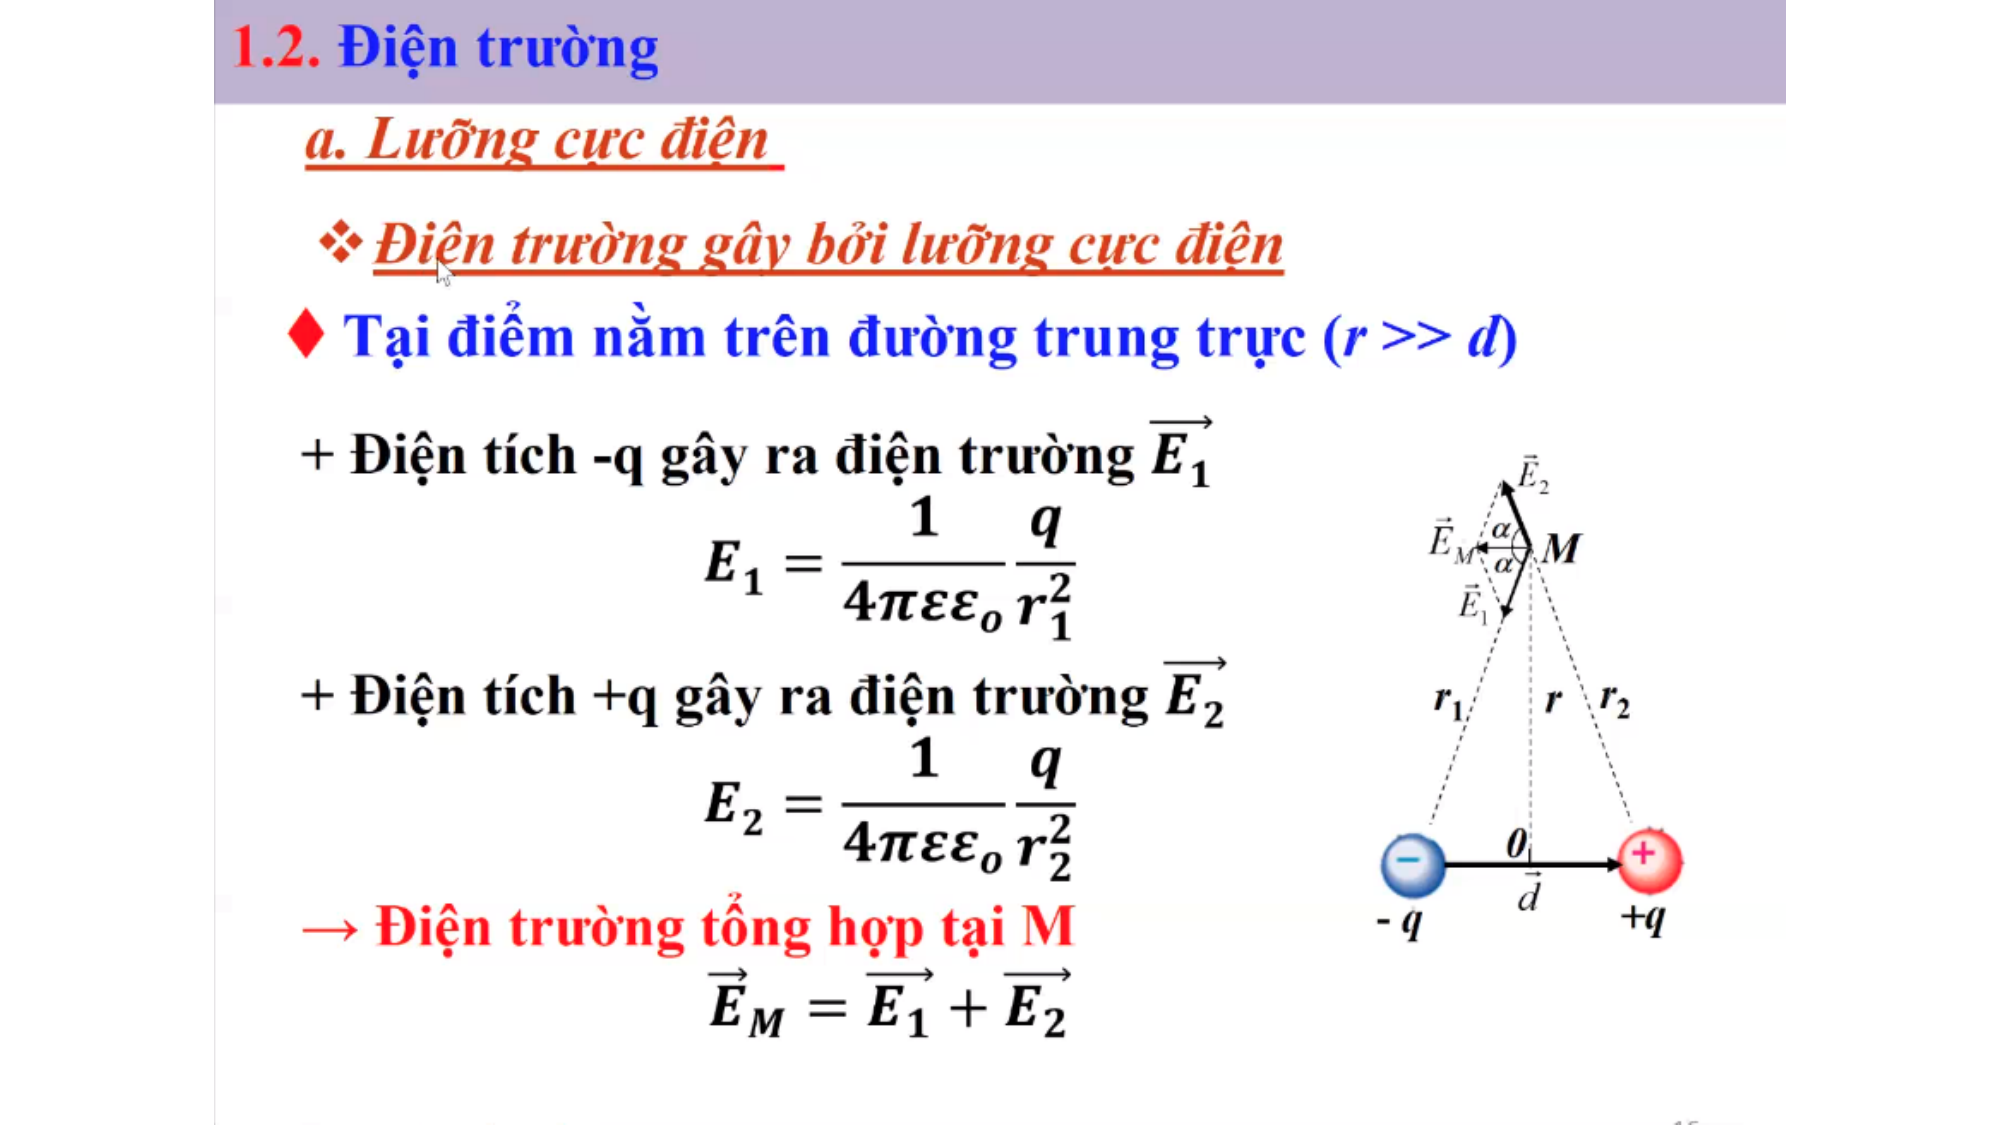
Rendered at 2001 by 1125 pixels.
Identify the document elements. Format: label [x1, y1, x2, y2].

picture [214, 0, 1786, 1125]
